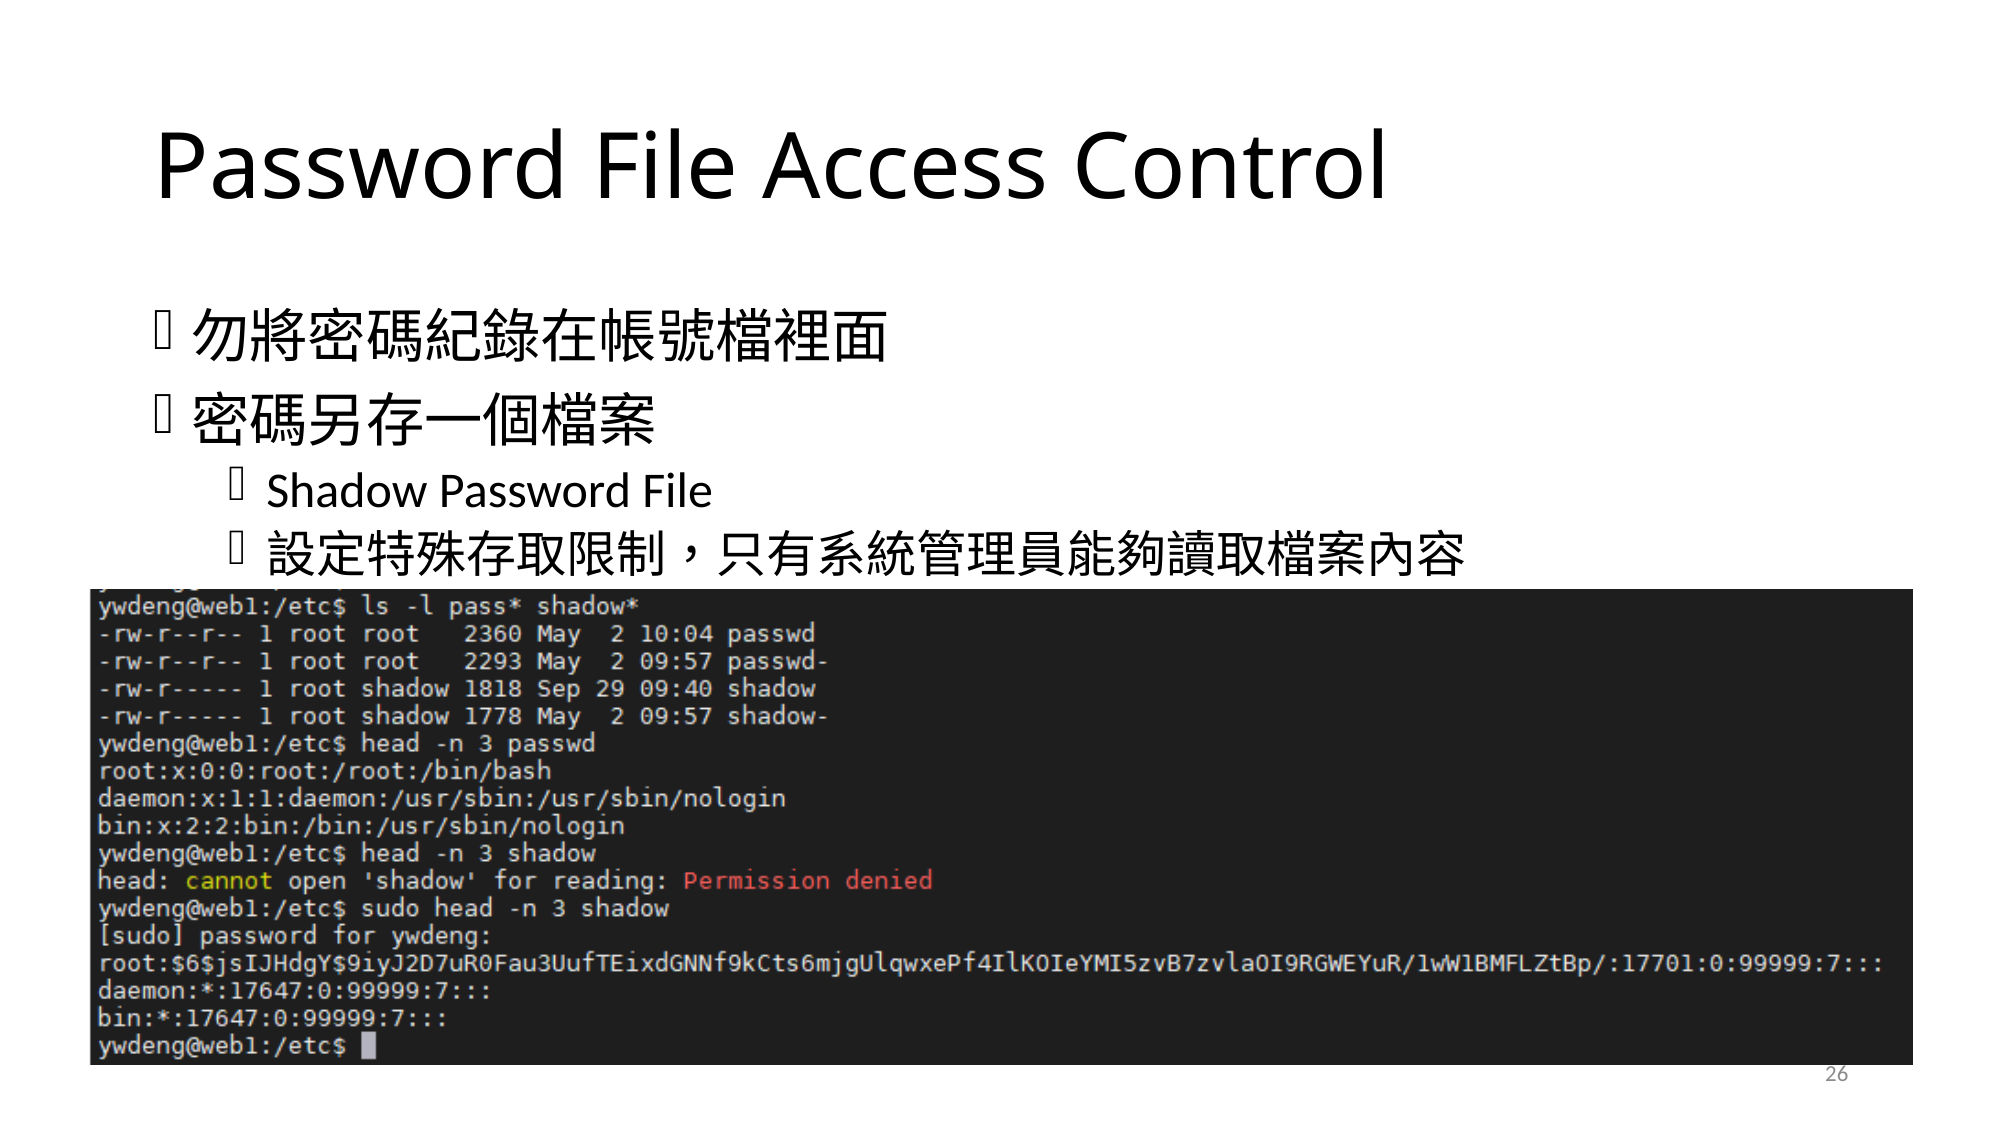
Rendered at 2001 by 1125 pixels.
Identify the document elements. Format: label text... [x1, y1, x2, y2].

picture [87, 589, 1913, 1065]
slide_number 26 [1413, 1065, 1864, 1103]
title Password File Access Control [138, 60, 1864, 278]
list 勿將密碼紀錄在帳號檔裡面 密碼另存一個檔案 Shadow Password File 設定特殊存取限制，只有系統管理員能夠讀取檔案內容 [138, 299, 1864, 589]
